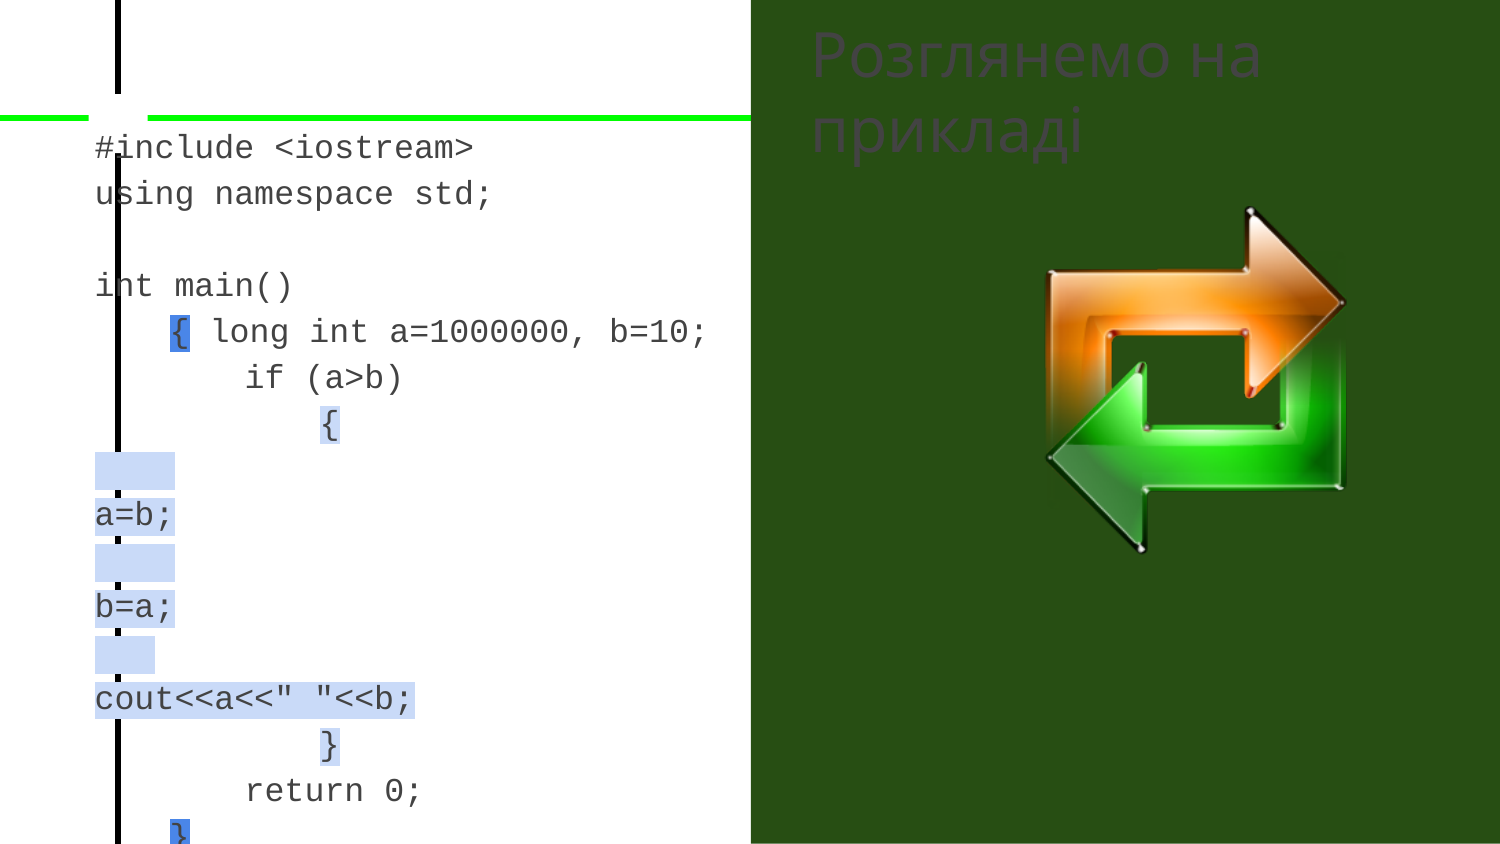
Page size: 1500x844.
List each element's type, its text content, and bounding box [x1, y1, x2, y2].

picture [1023, 205, 1374, 556]
text_box #include <iostream> using namespace std; int main() { long int a=1000000, b=10; if (a>b) { a=b; b=a; cout<<a<<" "<<b; } return 0; } [79, 104, 750, 816]
text_box Розглянемо на прикладі [795, 0, 1500, 242]
